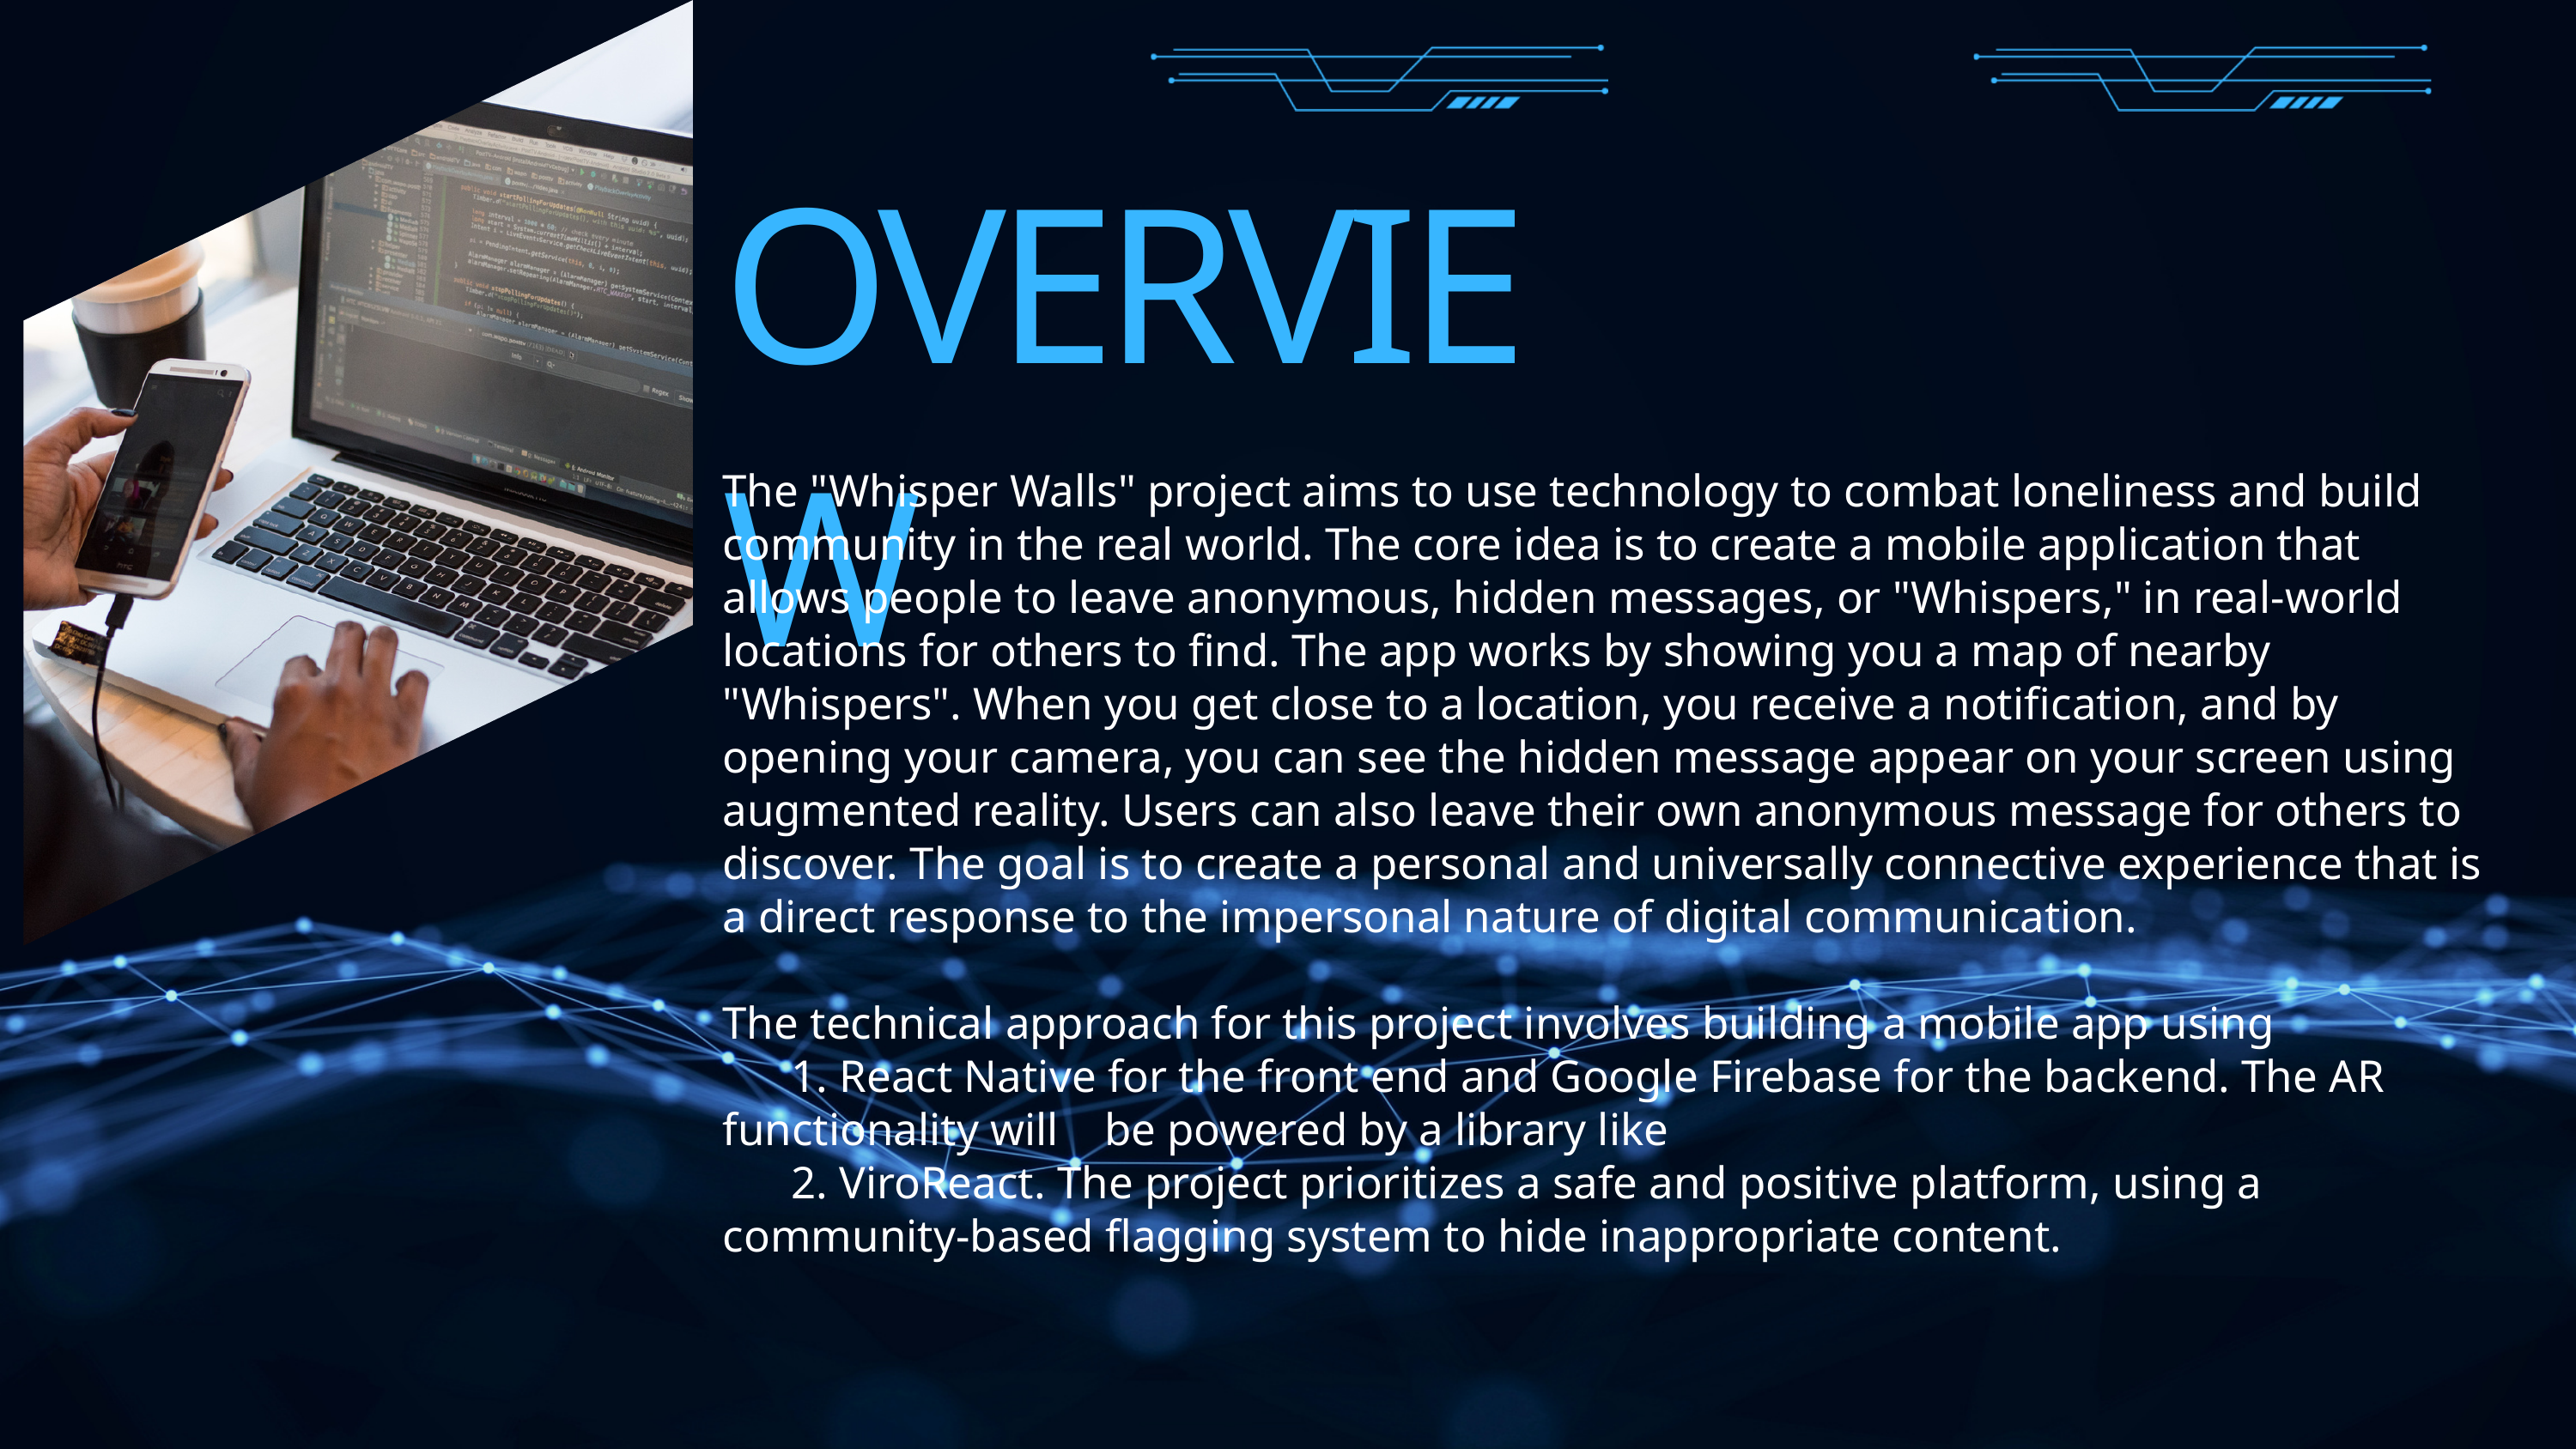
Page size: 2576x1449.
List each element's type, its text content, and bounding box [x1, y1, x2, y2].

text_box [1151, 45, 1609, 112]
text_box OVERVIEW [722, 123, 1658, 462]
text_box The "Whisper Walls" project aims to use technology to combat loneliness and build community in the real world. The core idea is to create a mobile application that allows people to leave anonymous, hidden messages, or "Whispers," in real-world locations for others to find. The app works by showing you a map of nearby "Whispers". When you get close to a location, you receive a notification, and by opening your camera, you can see the hidden message appear on your screen using augmented reality. Users can also leave their own anonymous message for others to discover. The goal is to create a personal and universally connective experience that is a direct response to the impersonal nature of digital communication. The technical approach for this project involves building a mobile app using 1. React Native for the front end and Google Firebase for the backend. The AR functionality will be powered by a library like 2. ViroReact. The project prioritizes a safe and positive platform, using a community-based flagging system to hide inappropriate content. [722, 462, 2494, 1315]
text_box [1973, 45, 2432, 112]
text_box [23, 0, 694, 946]
text_box [0, 0, 2576, 1449]
